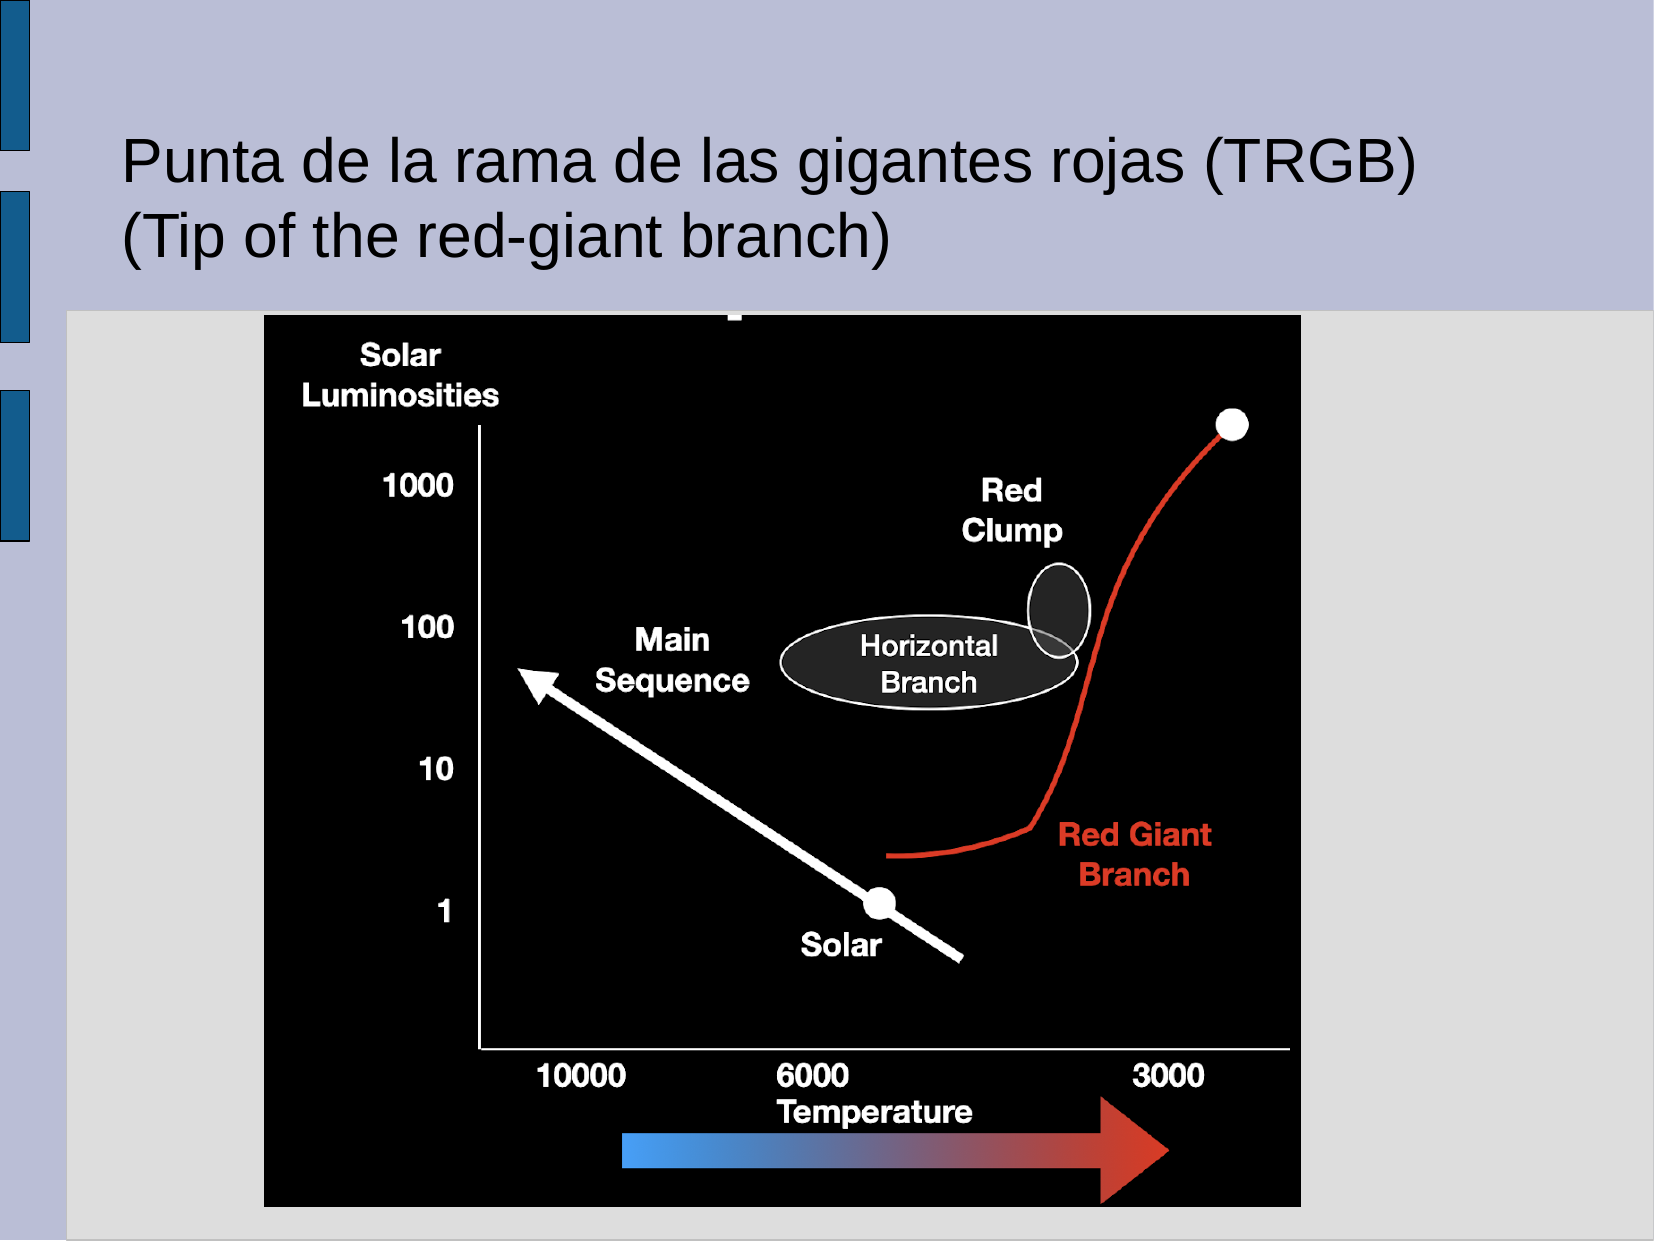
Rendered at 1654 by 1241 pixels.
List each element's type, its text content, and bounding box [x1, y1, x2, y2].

title Punta de la rama de las gigantes rojas (TRGB) (Tip of the red-giant branch) [121, 91, 1534, 299]
picture [264, 314, 1302, 1208]
